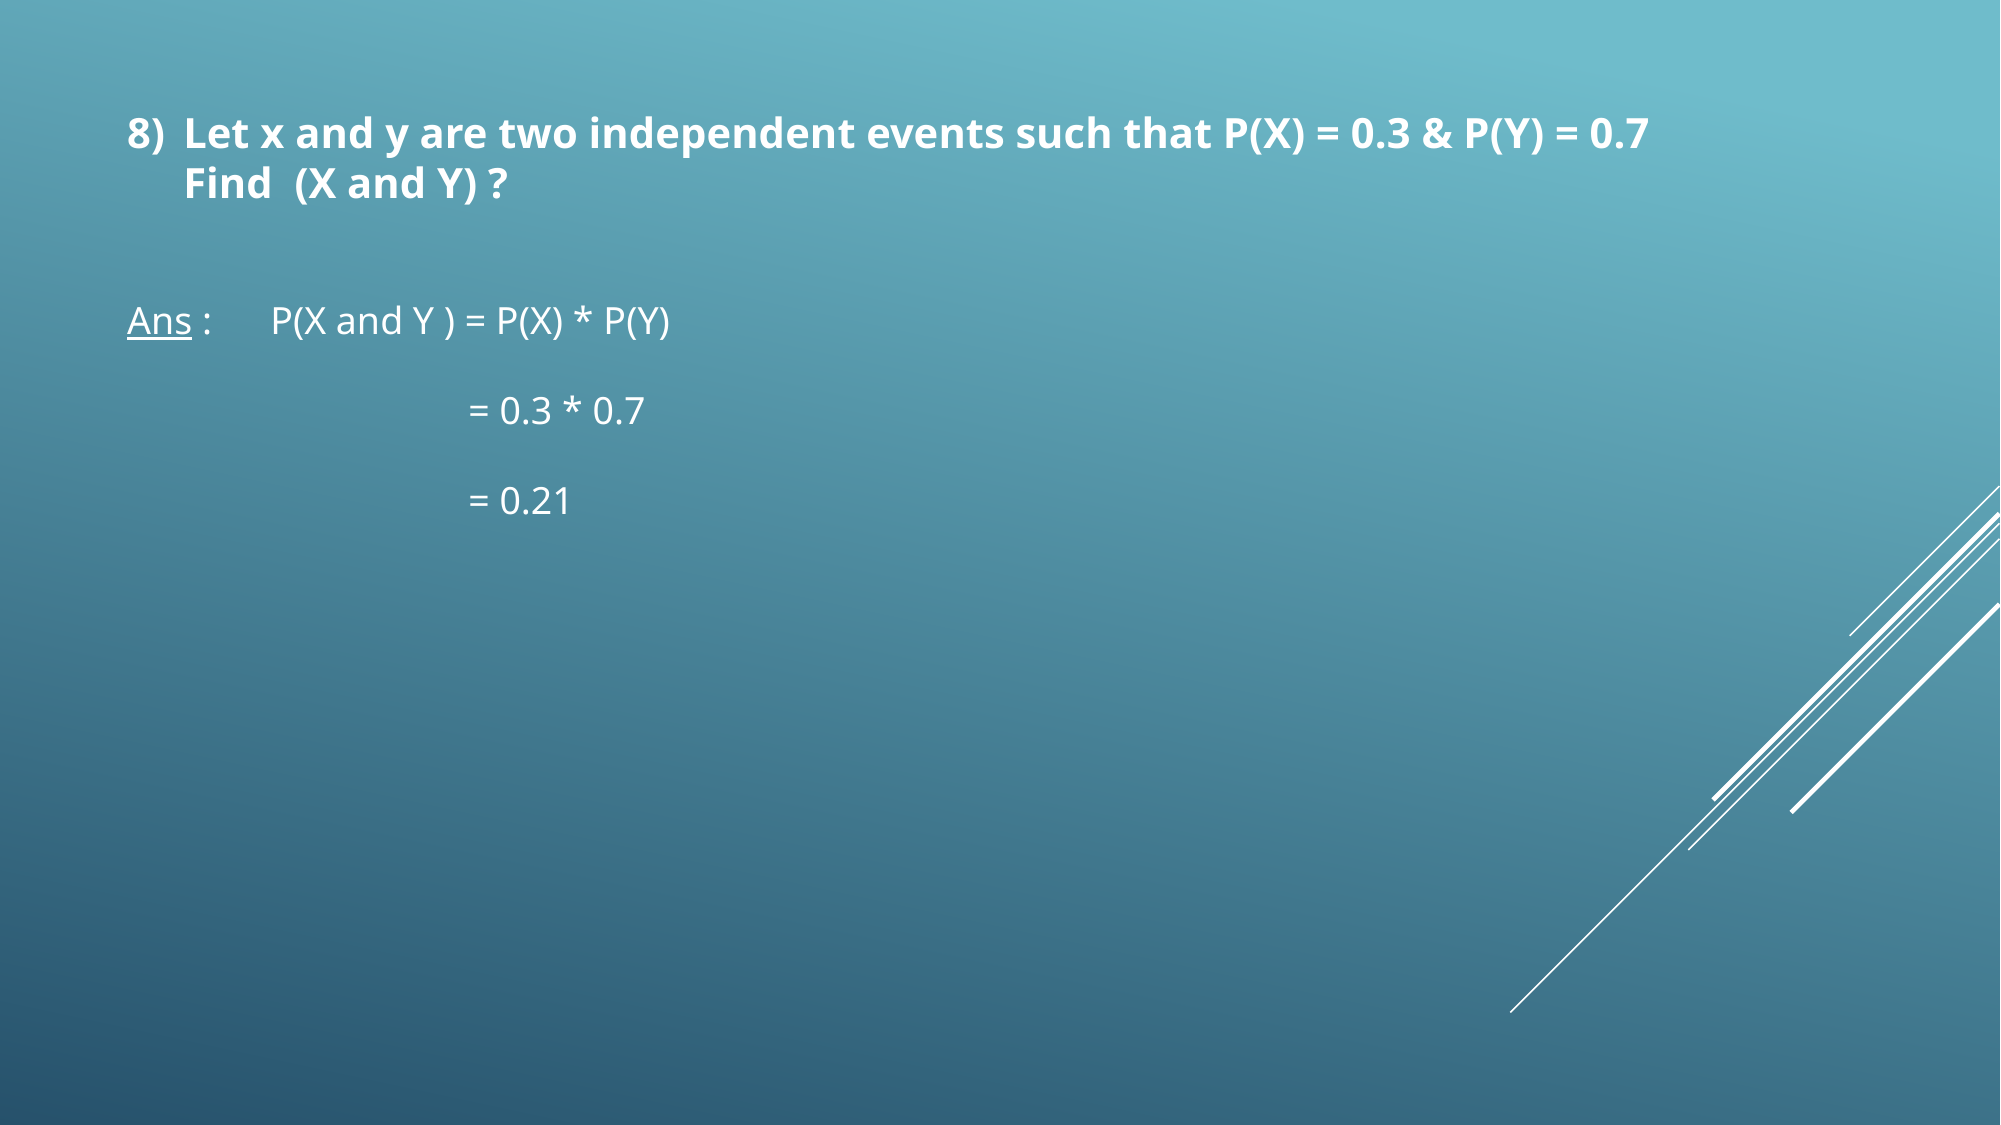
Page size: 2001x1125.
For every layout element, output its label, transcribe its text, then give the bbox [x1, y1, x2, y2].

text_box Let x and y are two independent events such that P(X) = 0.3 & P(Y) = 0.7 Find (X and Y) ? Ans : P(X and Y ) = P(X) * P(Y) = 0.3 * 0.7 = 0.21 [112, 99, 1709, 575]
